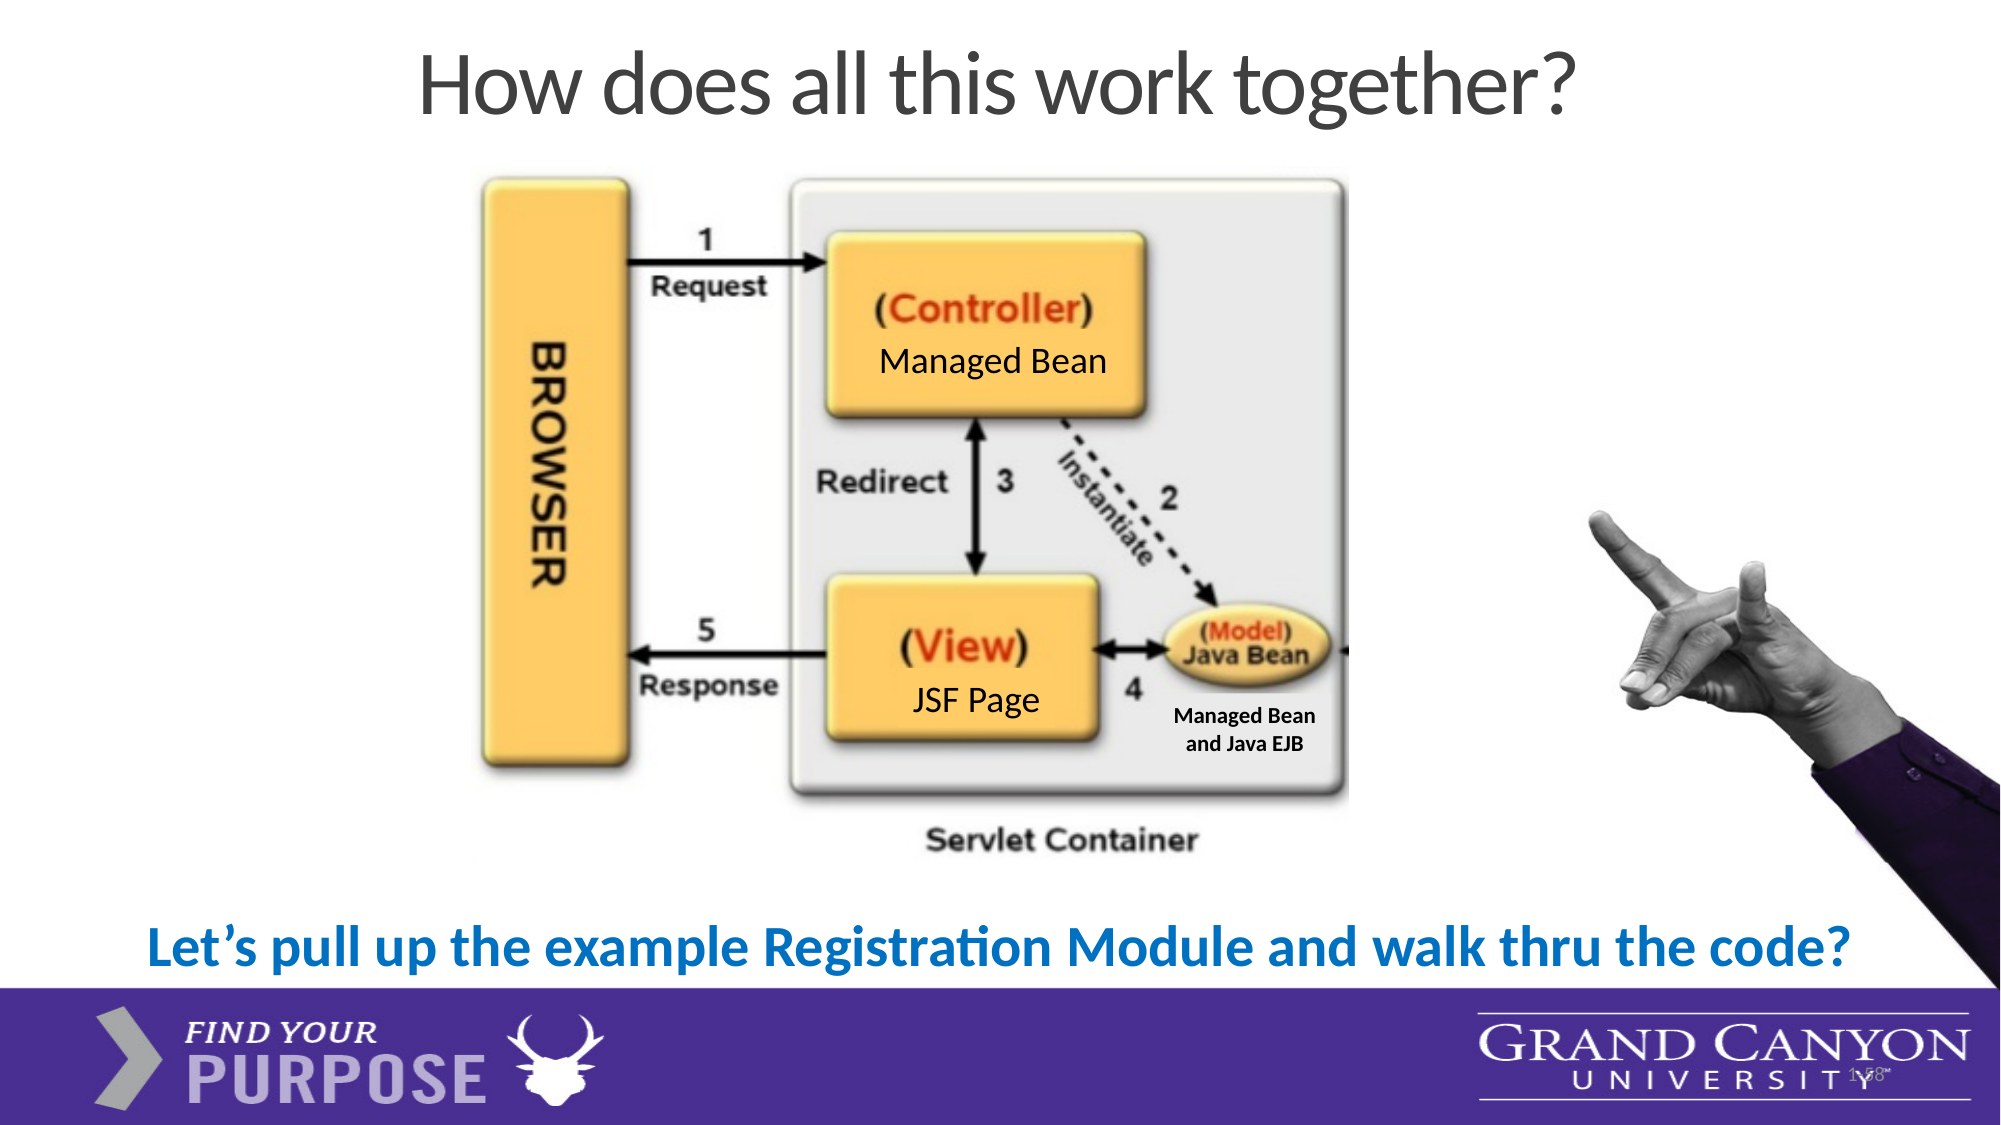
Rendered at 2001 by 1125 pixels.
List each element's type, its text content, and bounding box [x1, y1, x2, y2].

text_box Let’s pull up the example Registration Module and walk thru the code? [0, 900, 2000, 986]
slide_number 1-58 [1433, 1042, 1900, 1103]
picture [0, 0, 2001, 1125]
title How does all this work together? [58, 28, 1941, 128]
